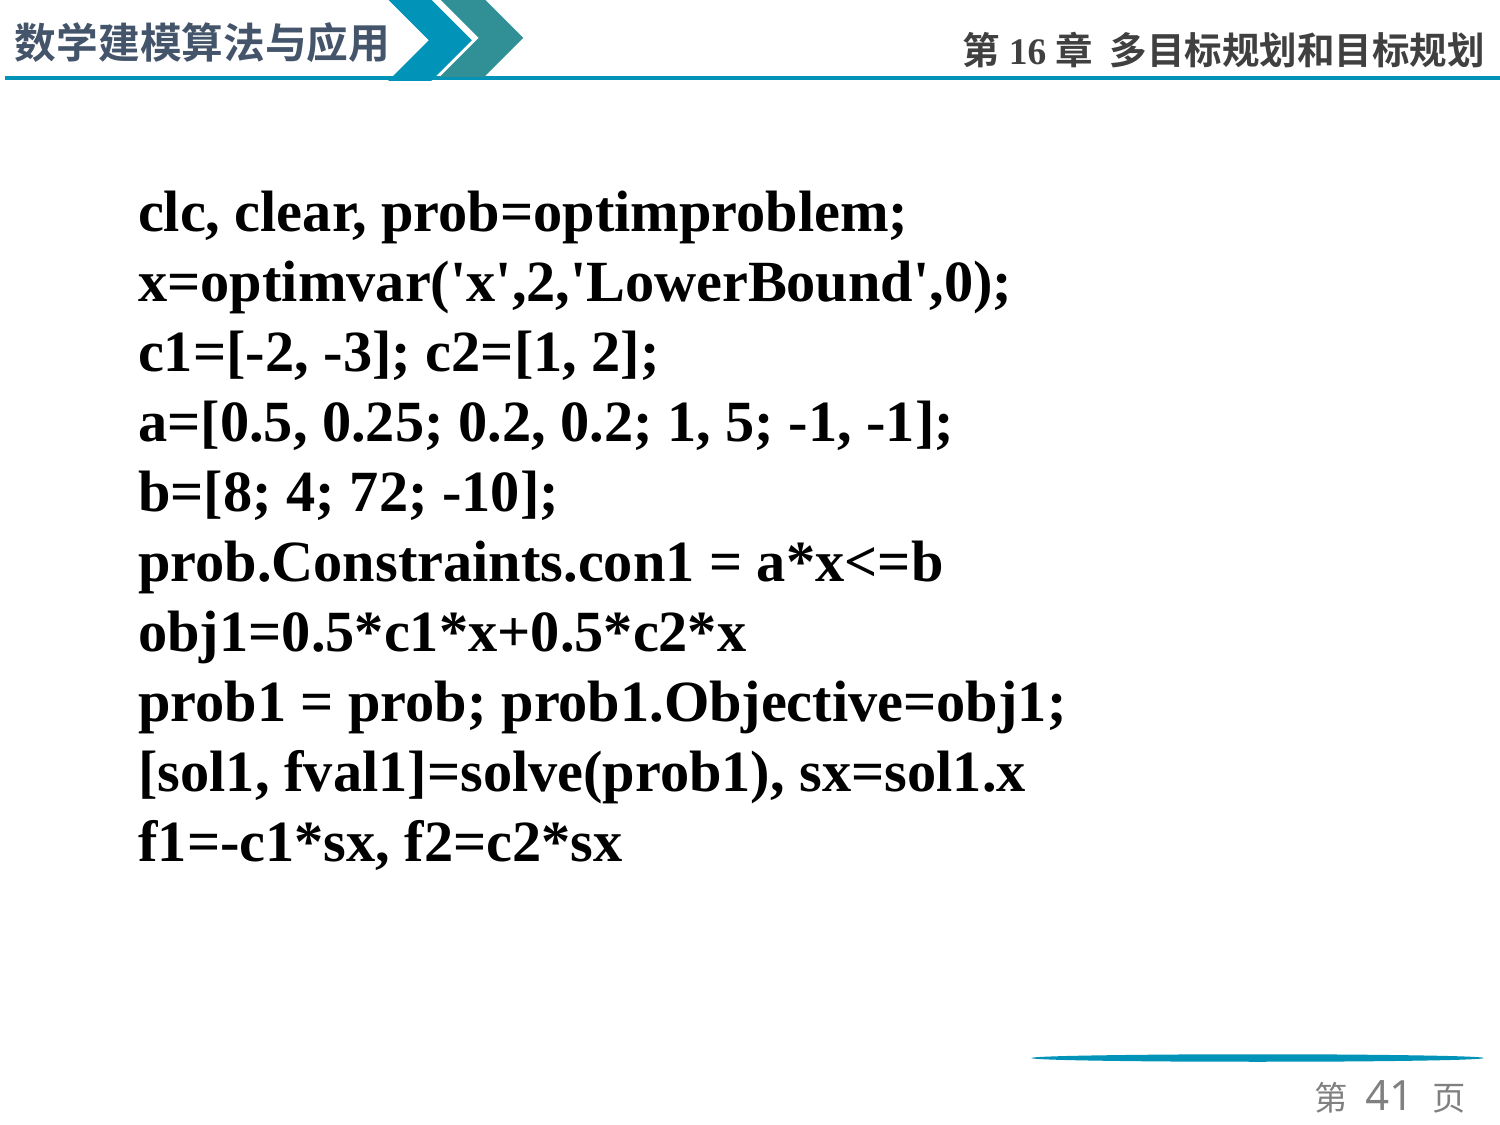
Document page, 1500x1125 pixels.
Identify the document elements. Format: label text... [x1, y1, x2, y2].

text_box clc, clear, prob=optimproblem; x=optimvar('x',2,'LowerBound',0); c1=[-2, -3]; c2=[1, 2]; a=[0.5, 0.25; 0.2, 0.2; 1, 5; -1, -1]; b=[8; 4; 72; -10]; prob.Constraints.con1 = a*x<=b obj1=0.5*c1*x+0.5*c2*x prob1 = prob; prob1.Objective=obj1; [sol1, fval1]=solve(prob1), sx=sol1.x f1=-c1*sx, f2=c2*sx [79, 166, 1421, 951]
